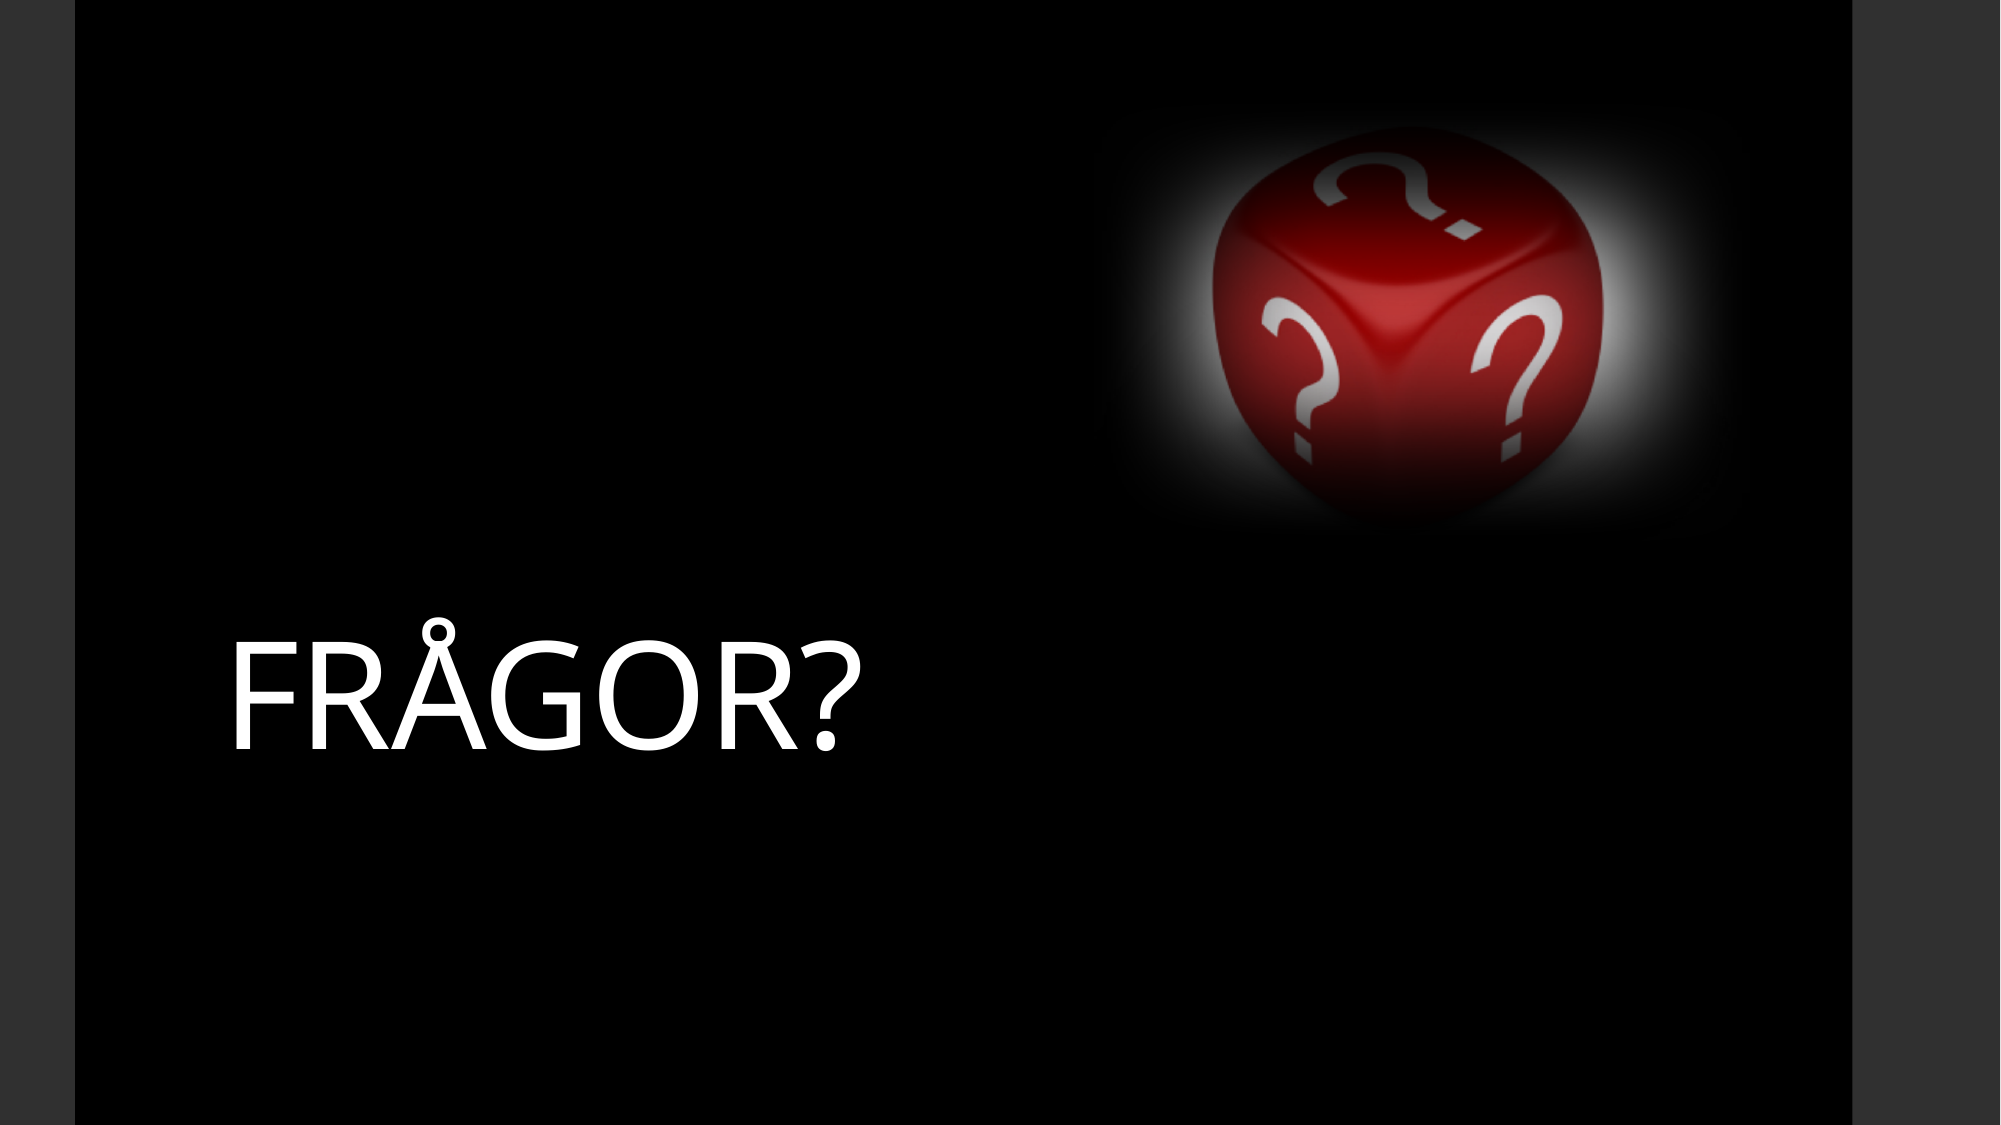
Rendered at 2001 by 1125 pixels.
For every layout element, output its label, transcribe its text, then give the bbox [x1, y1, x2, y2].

picture [1090, 100, 1753, 545]
title FRÅGOR? [206, 124, 1752, 788]
